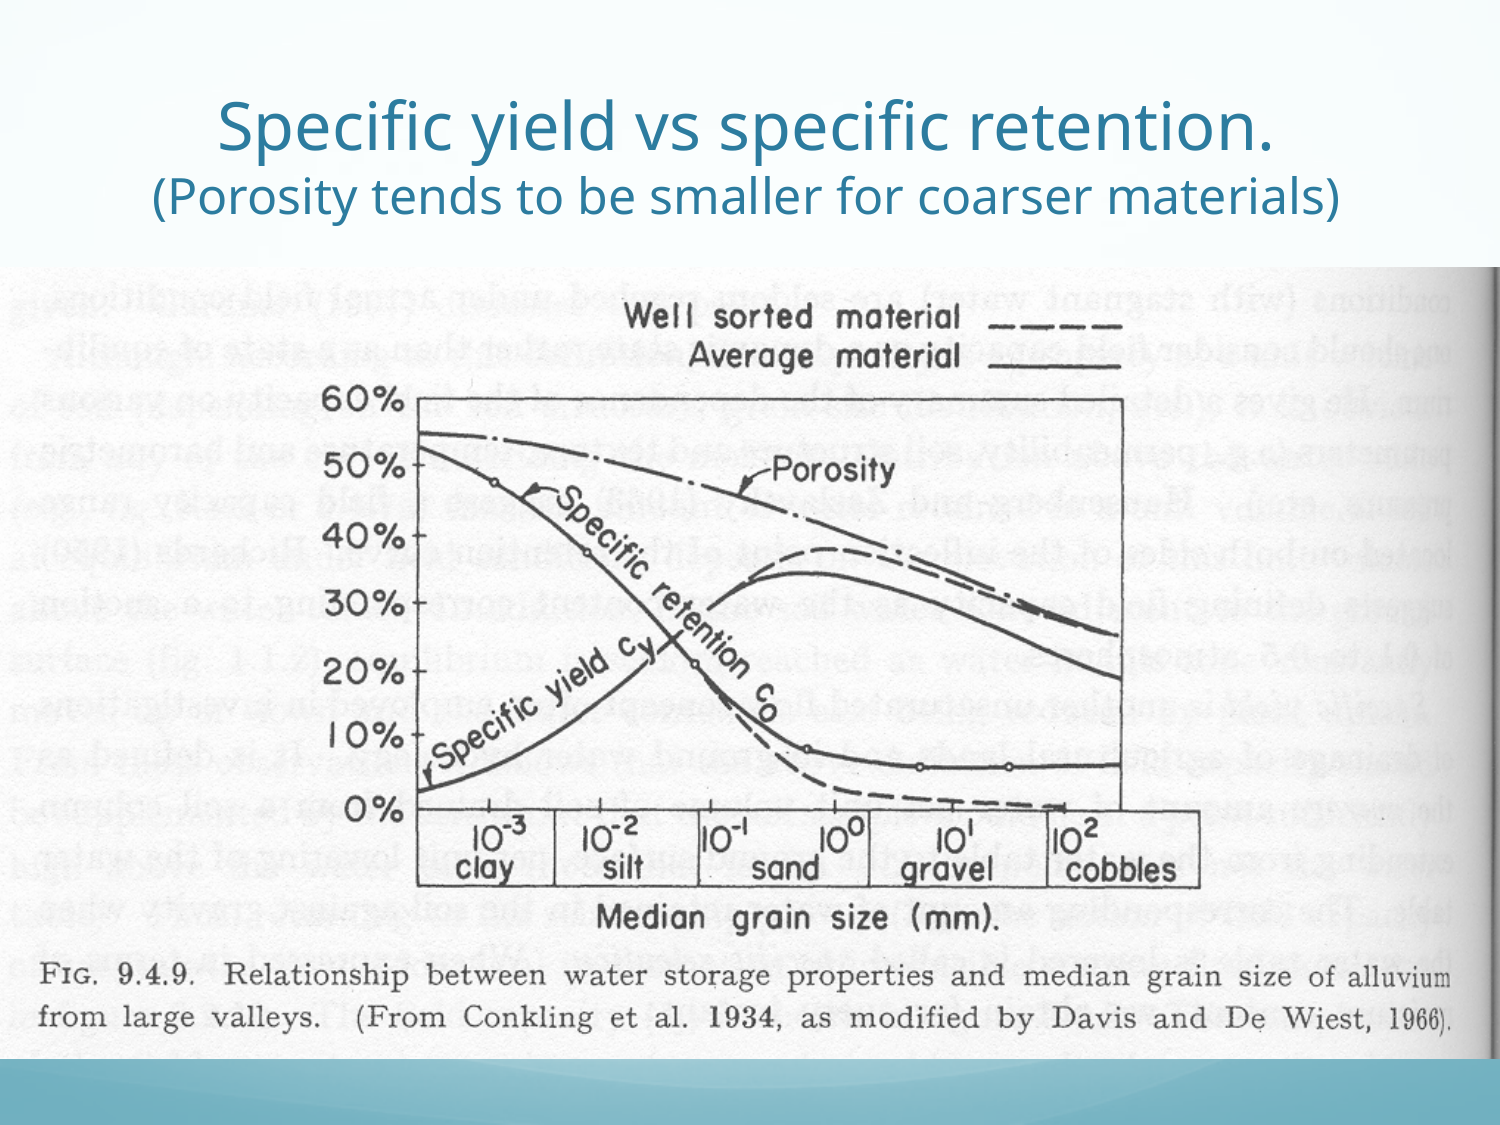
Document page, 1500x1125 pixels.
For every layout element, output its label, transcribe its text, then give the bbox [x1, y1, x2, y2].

picture [0, 266, 1500, 1060]
title Specific yield vs specific retention. (Porosity tends to be smaller for coarser materials) [0, 42, 1500, 232]
